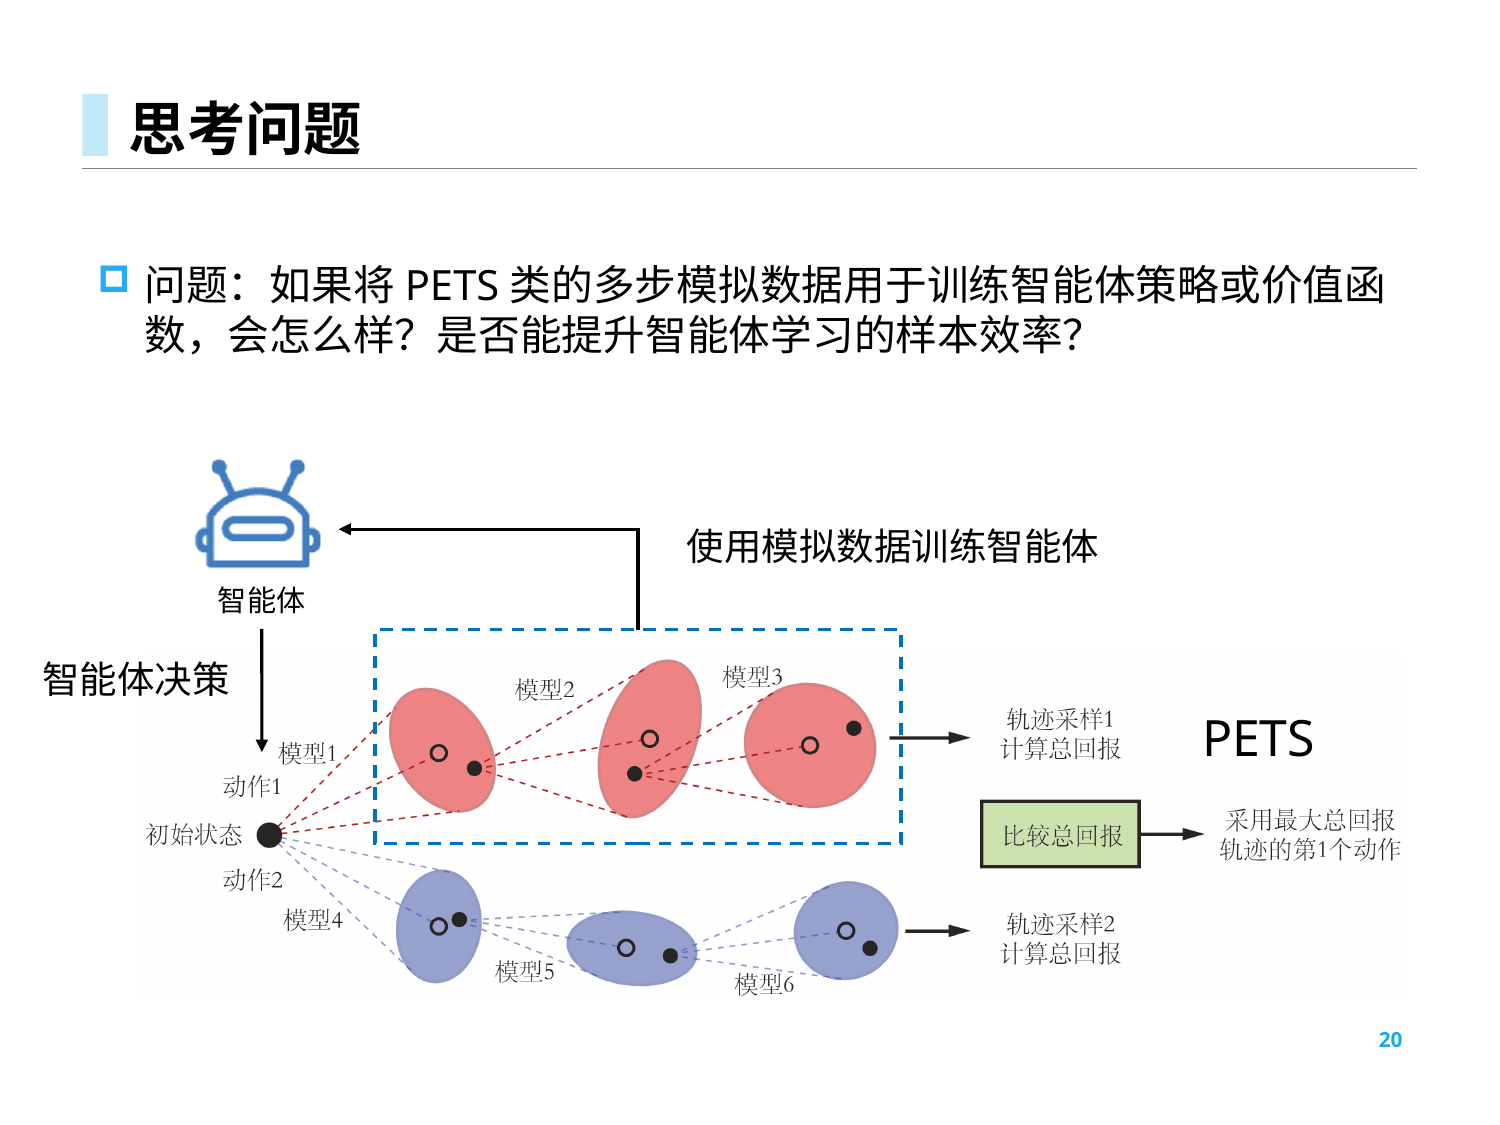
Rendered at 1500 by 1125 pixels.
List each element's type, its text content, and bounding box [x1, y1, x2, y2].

picture [138, 653, 1405, 1001]
text_box 智能体决策 [27, 648, 261, 709]
text_box 使用模拟数据训练智能体 [672, 515, 1145, 575]
slide_number 20 [1059, 1023, 1418, 1058]
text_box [164, 446, 360, 629]
text_box 问题：如果将PETS类的多步模拟数据用于训练智能体策略或价值函数，会怎么样？是否能提升智能体学习的样本效率？ [82, 250, 1418, 382]
title 思考问题 [113, 1, 1405, 171]
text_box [437, 429, 539, 730]
text_box [374, 629, 437, 653]
text_box [539, 629, 902, 653]
